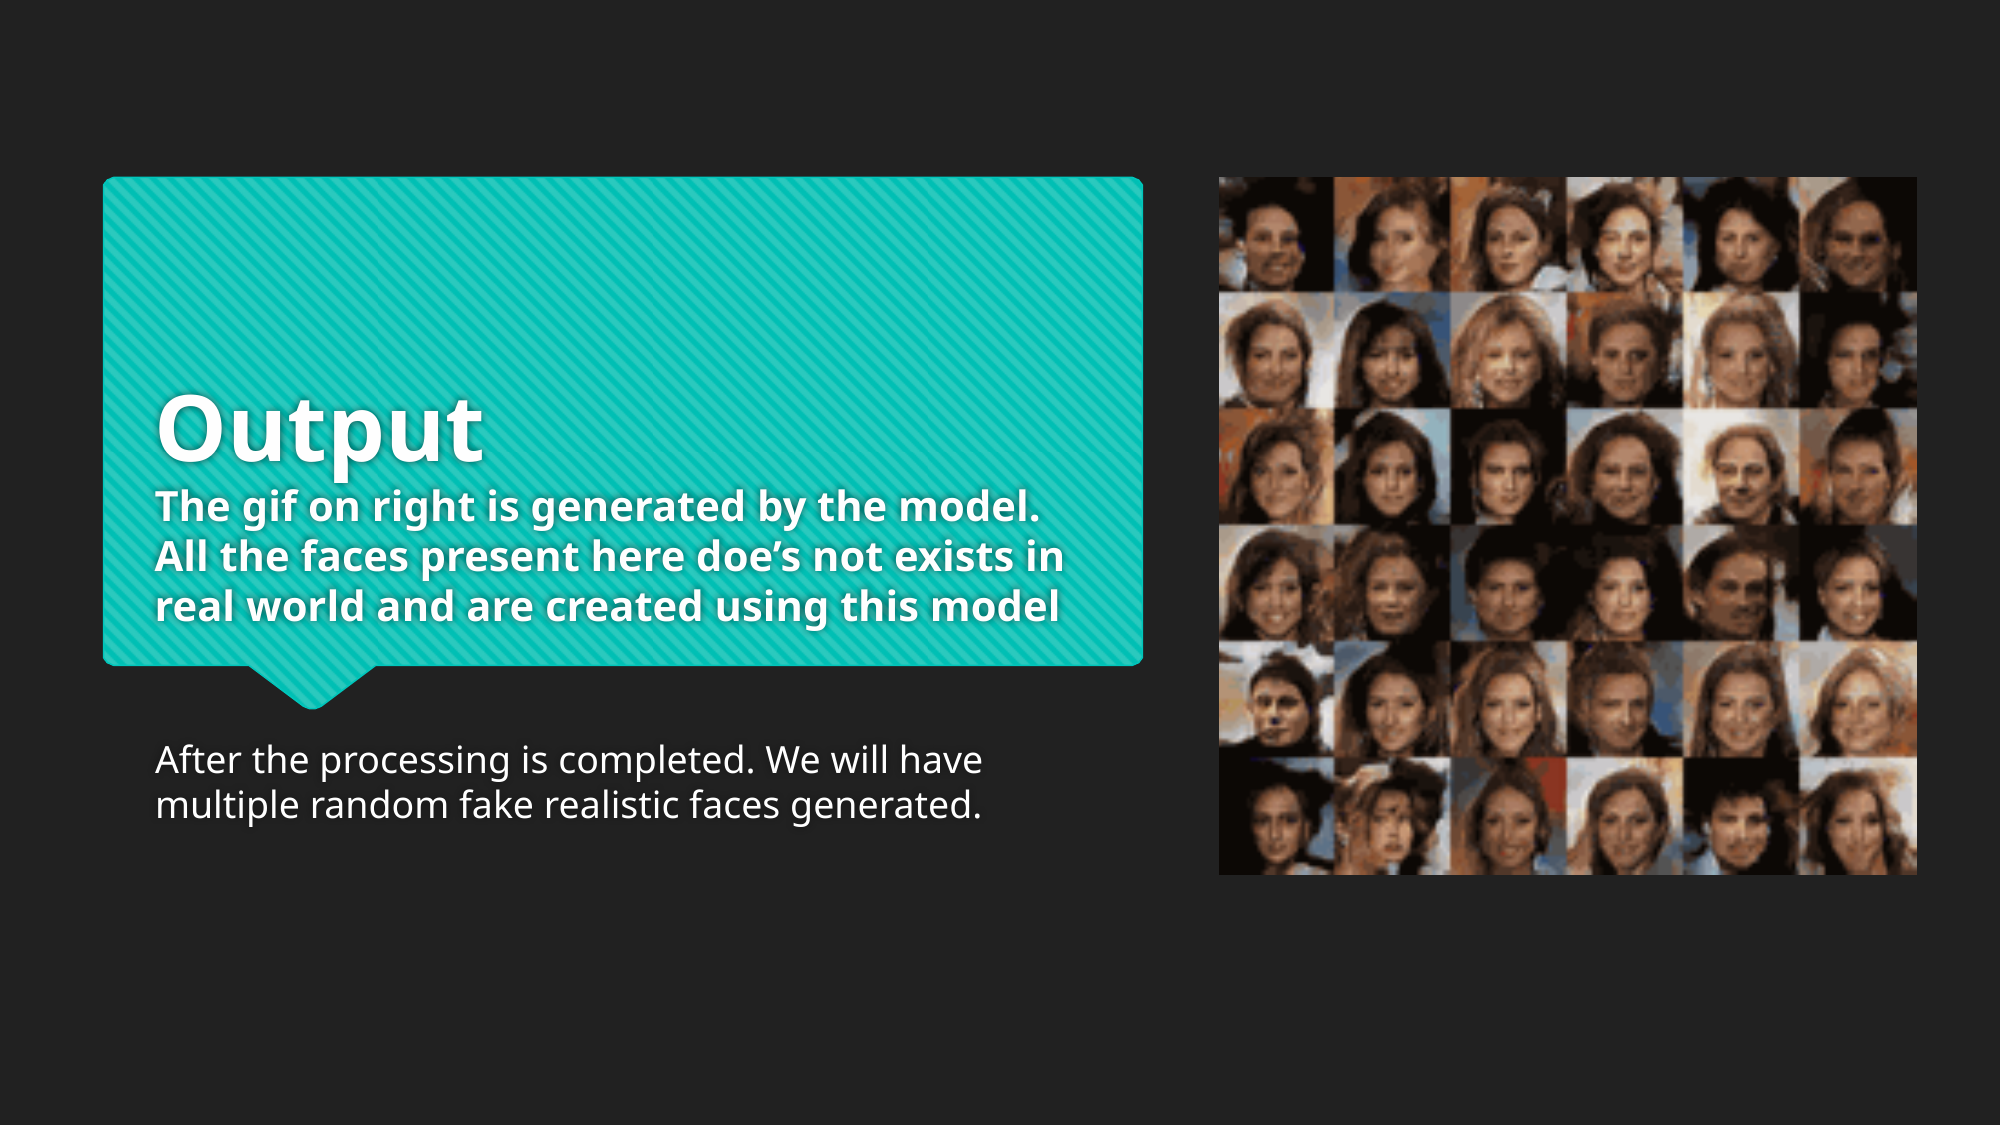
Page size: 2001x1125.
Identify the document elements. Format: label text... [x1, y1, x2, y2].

list After the processing is completed. We will have multiple random fake realistic faces generated. [139, 728, 1107, 846]
title Output The gif on right is generated by the model. All the faces present here doe’s not exists in real world and are created using this model [139, 203, 1107, 638]
picture [1219, 177, 1917, 875]
